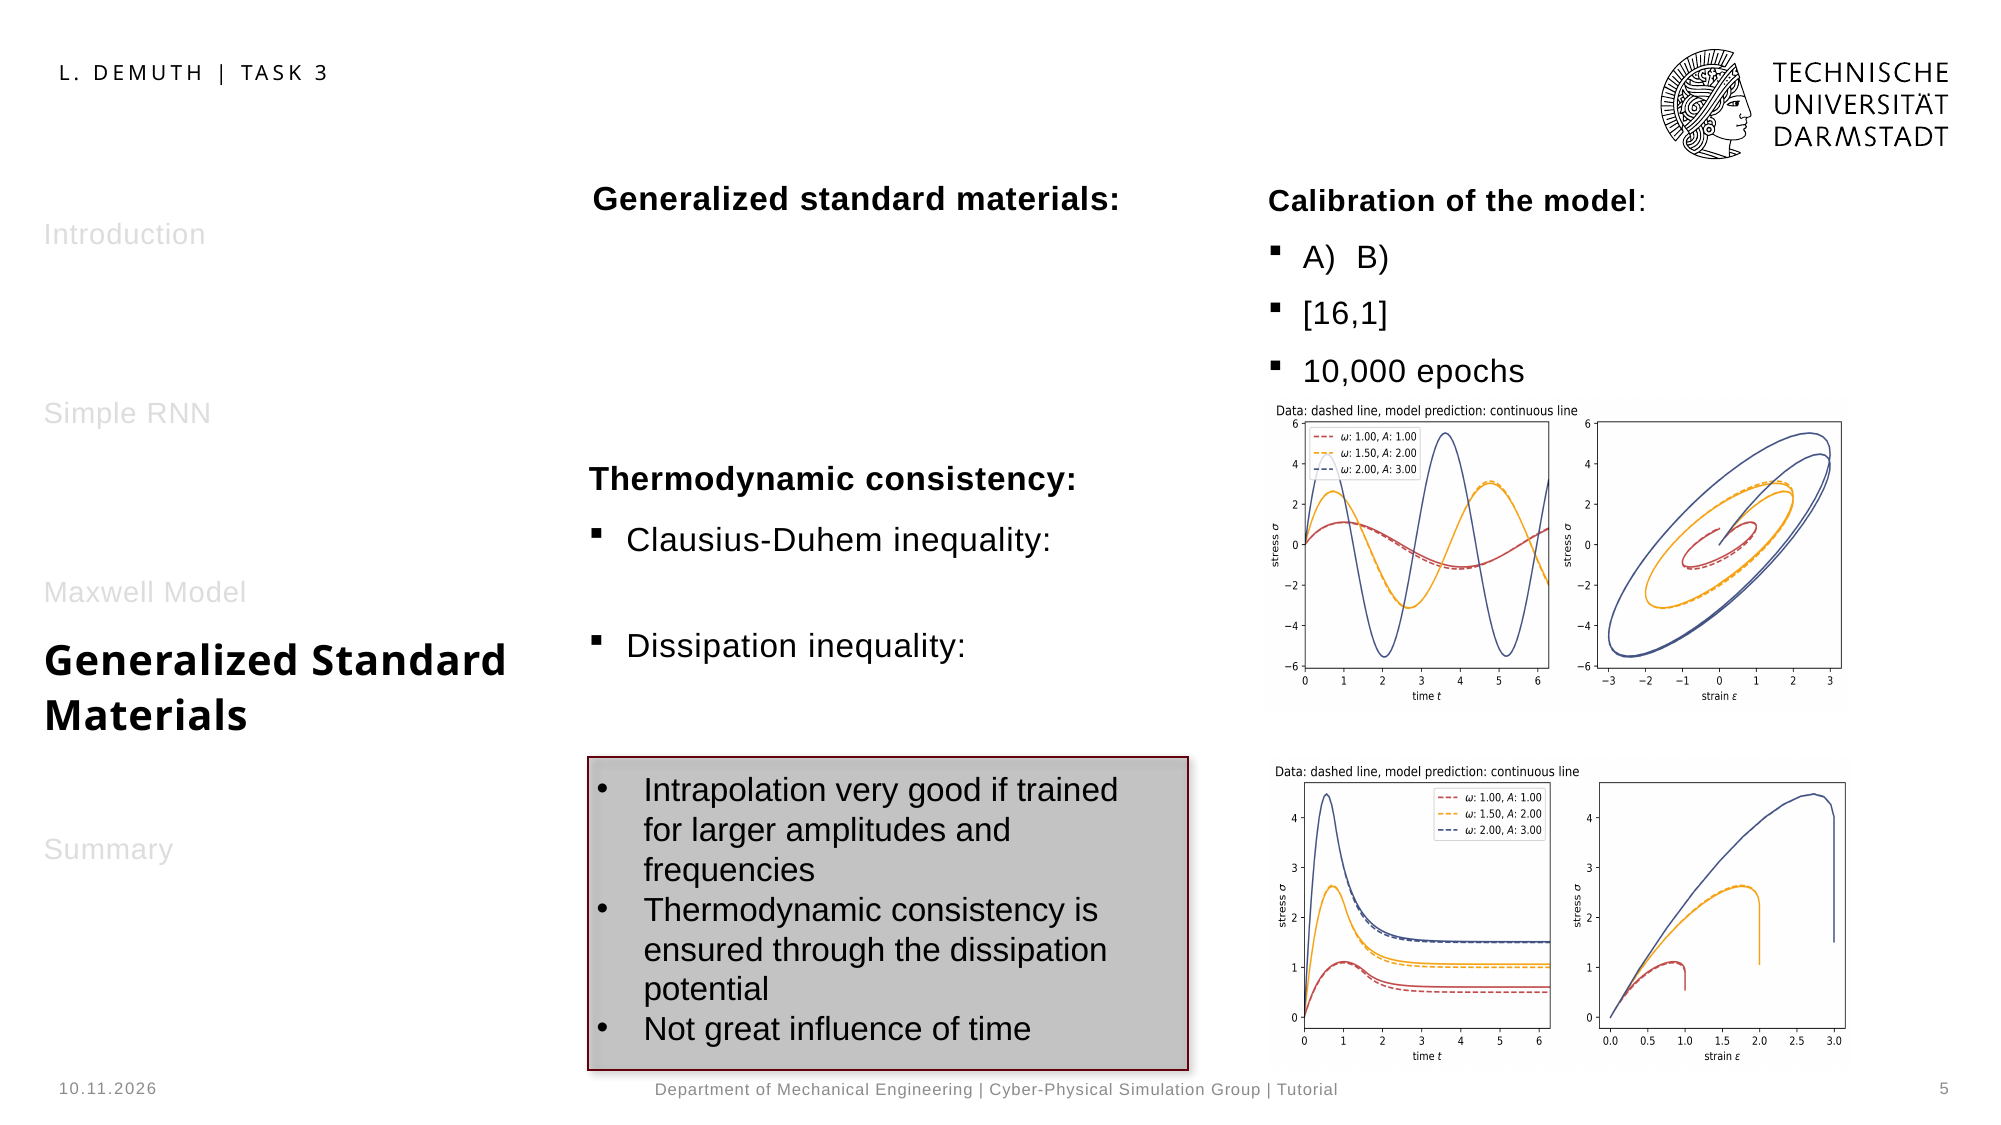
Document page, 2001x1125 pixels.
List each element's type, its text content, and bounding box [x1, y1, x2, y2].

list Introduction Simple RNN Maxwell Model Generalized Standard Materials Summary [43, 92, 571, 1071]
slide_number 5 [1708, 1075, 1949, 1106]
picture [1264, 397, 1848, 710]
footer L. Demuth | Task 3 [59, 59, 1532, 91]
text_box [581, 756, 1188, 1070]
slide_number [59, 1075, 296, 1106]
picture [1267, 756, 1852, 1070]
